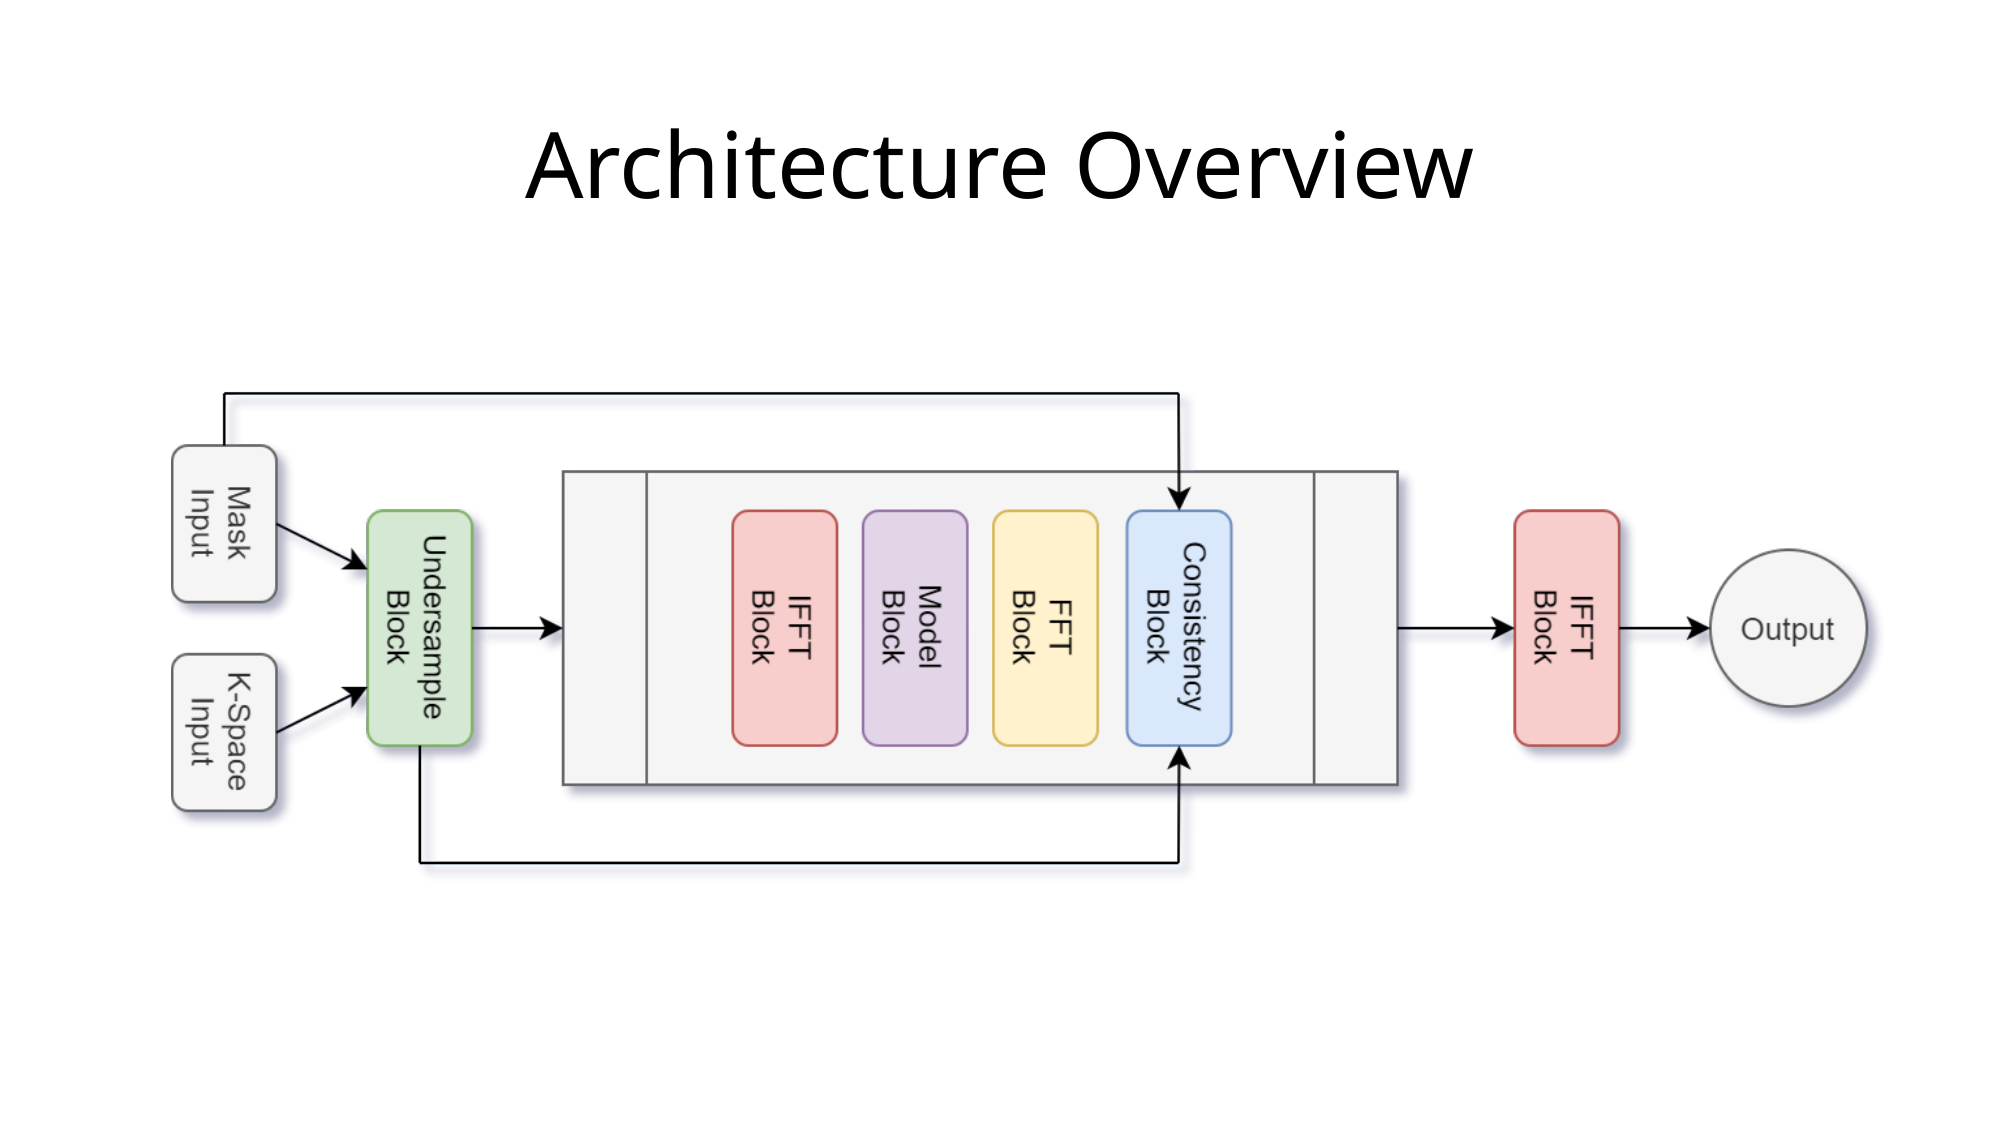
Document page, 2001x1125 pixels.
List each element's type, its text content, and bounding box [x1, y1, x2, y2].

title Architecture Overview [137, 59, 1863, 278]
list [171, 374, 1897, 914]
